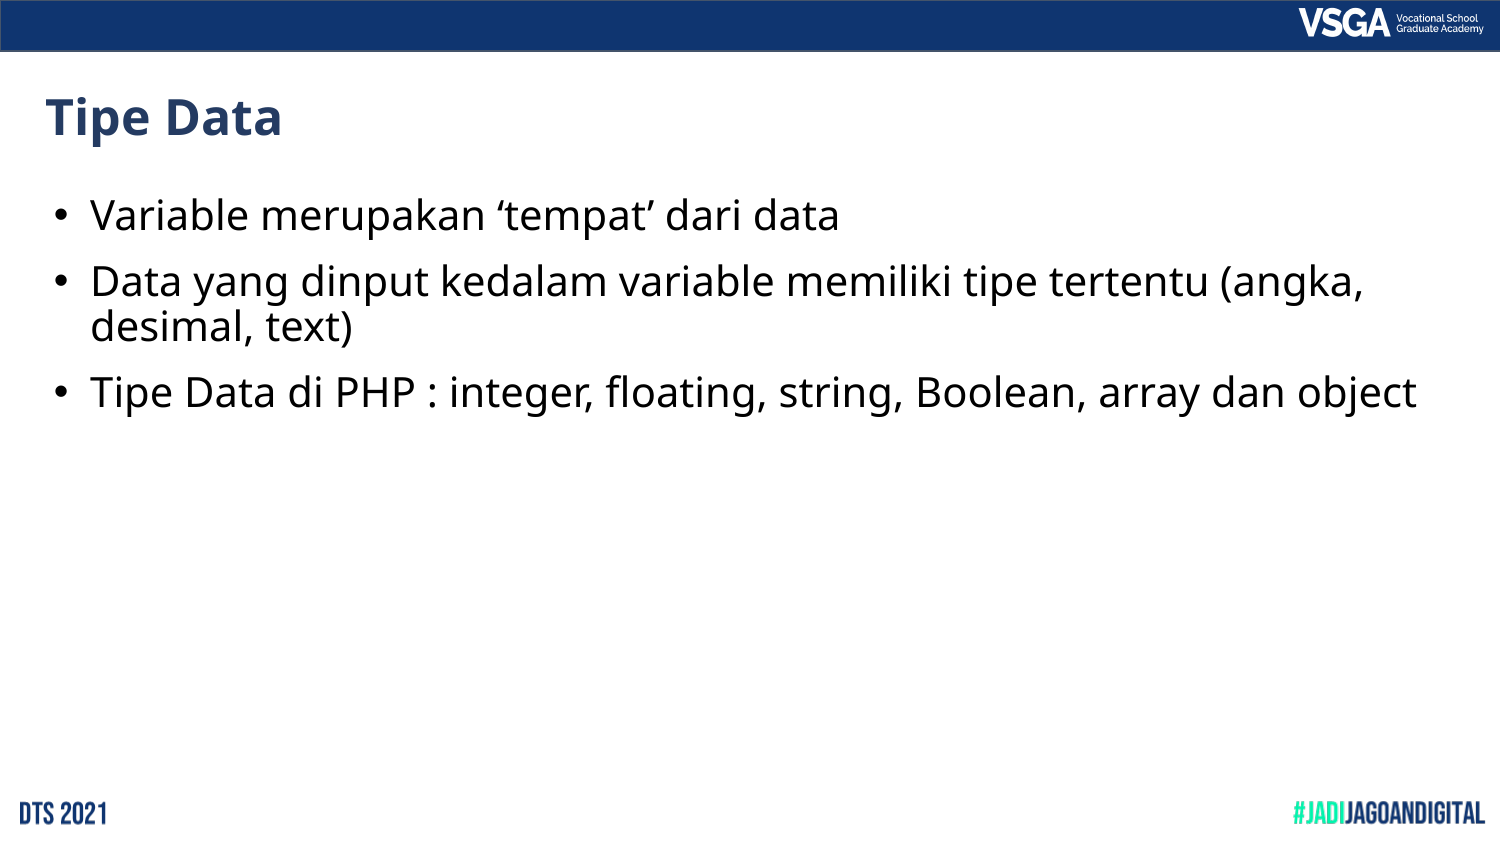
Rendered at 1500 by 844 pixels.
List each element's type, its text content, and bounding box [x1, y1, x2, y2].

picture [1284, 0, 1498, 79]
list Variable merupakan ‘tempat’ dari data Data yang dinput kedalam variable memiliki tipe tertentu (angka, desimal, text) Tipe Data di PHP : integer, floating, string, Boolean, array dan object [30, 187, 1482, 794]
picture [1274, 786, 1500, 844]
picture [0, 786, 138, 844]
title Tipe Data [30, 59, 1466, 179]
